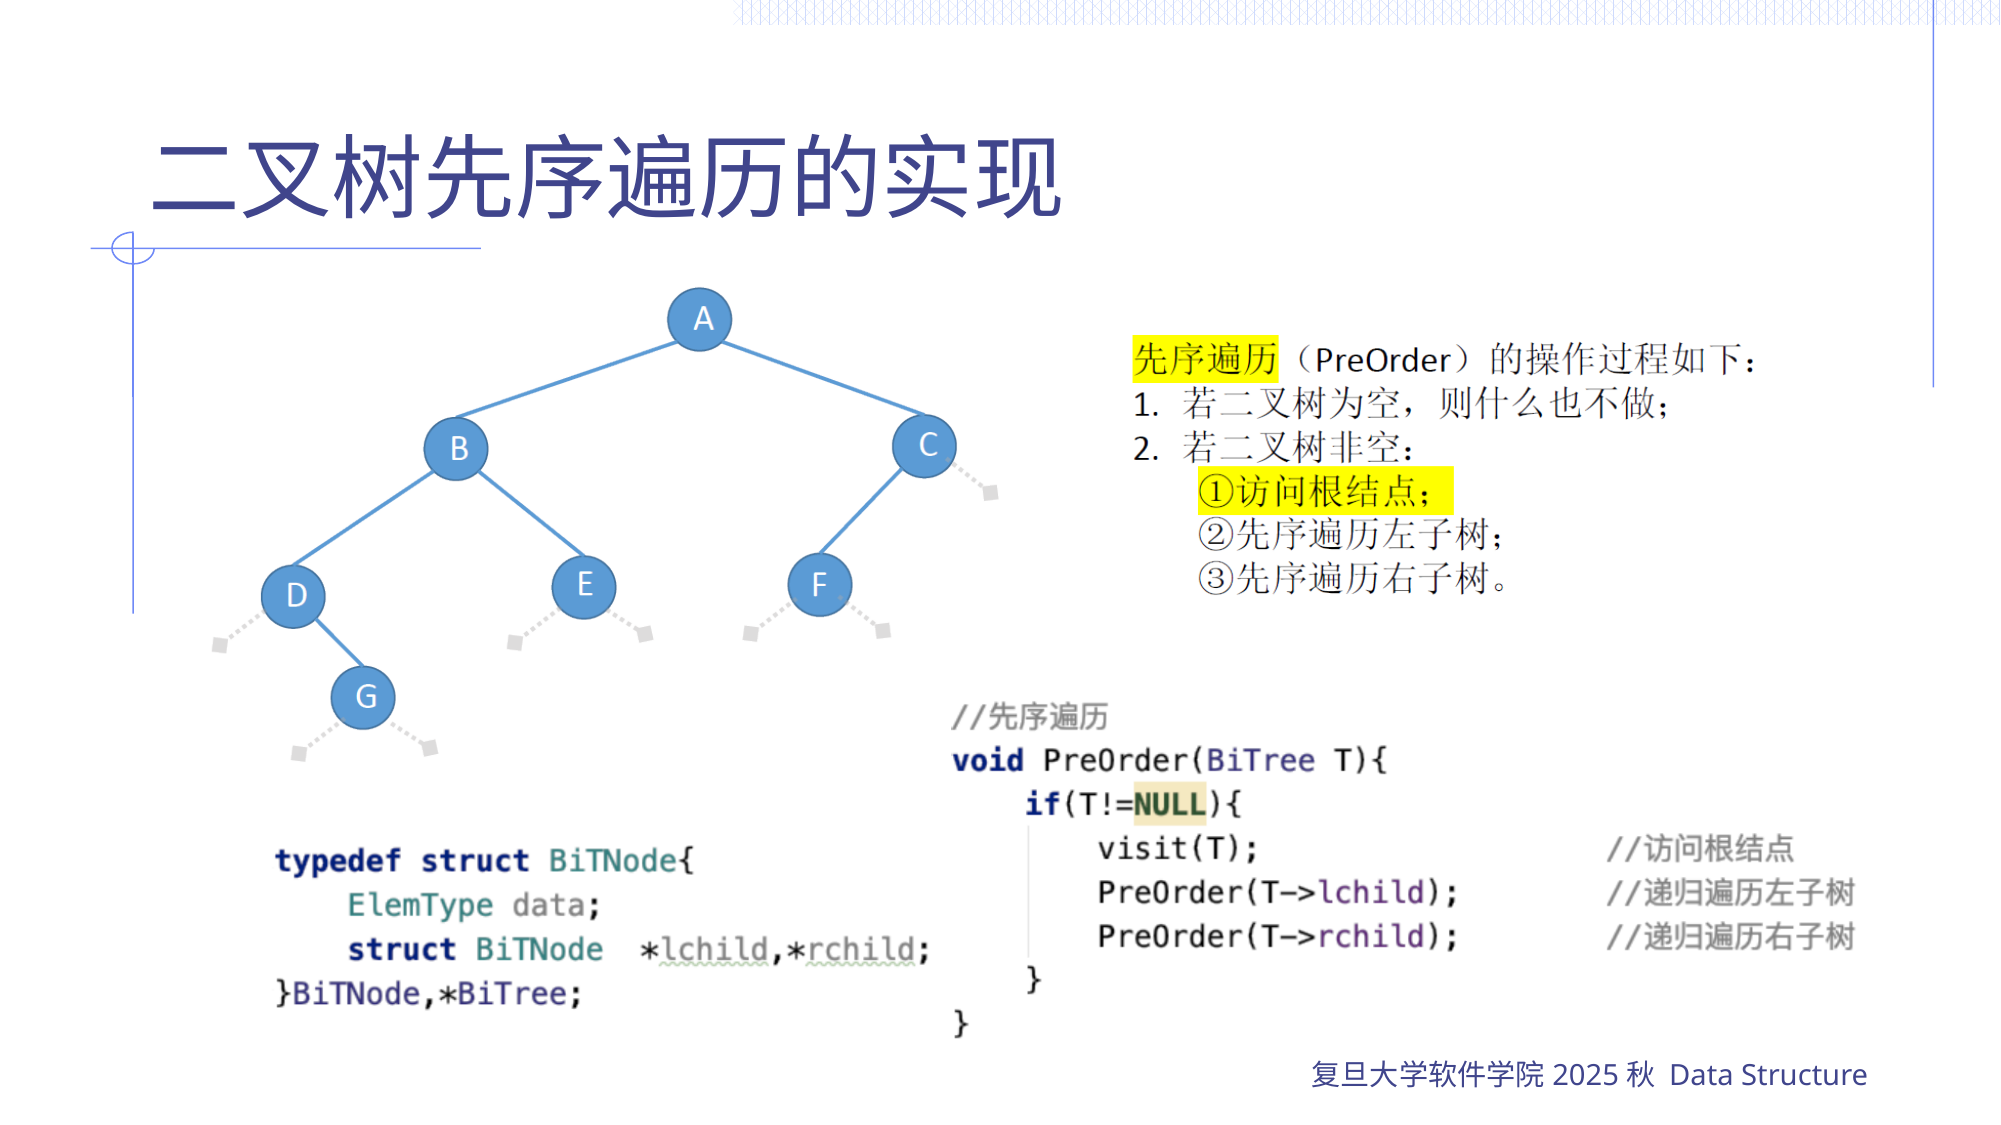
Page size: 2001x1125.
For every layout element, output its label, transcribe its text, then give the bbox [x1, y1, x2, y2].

title 二叉树先序遍历的实现 [133, 50, 1834, 238]
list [188, 255, 1879, 1045]
